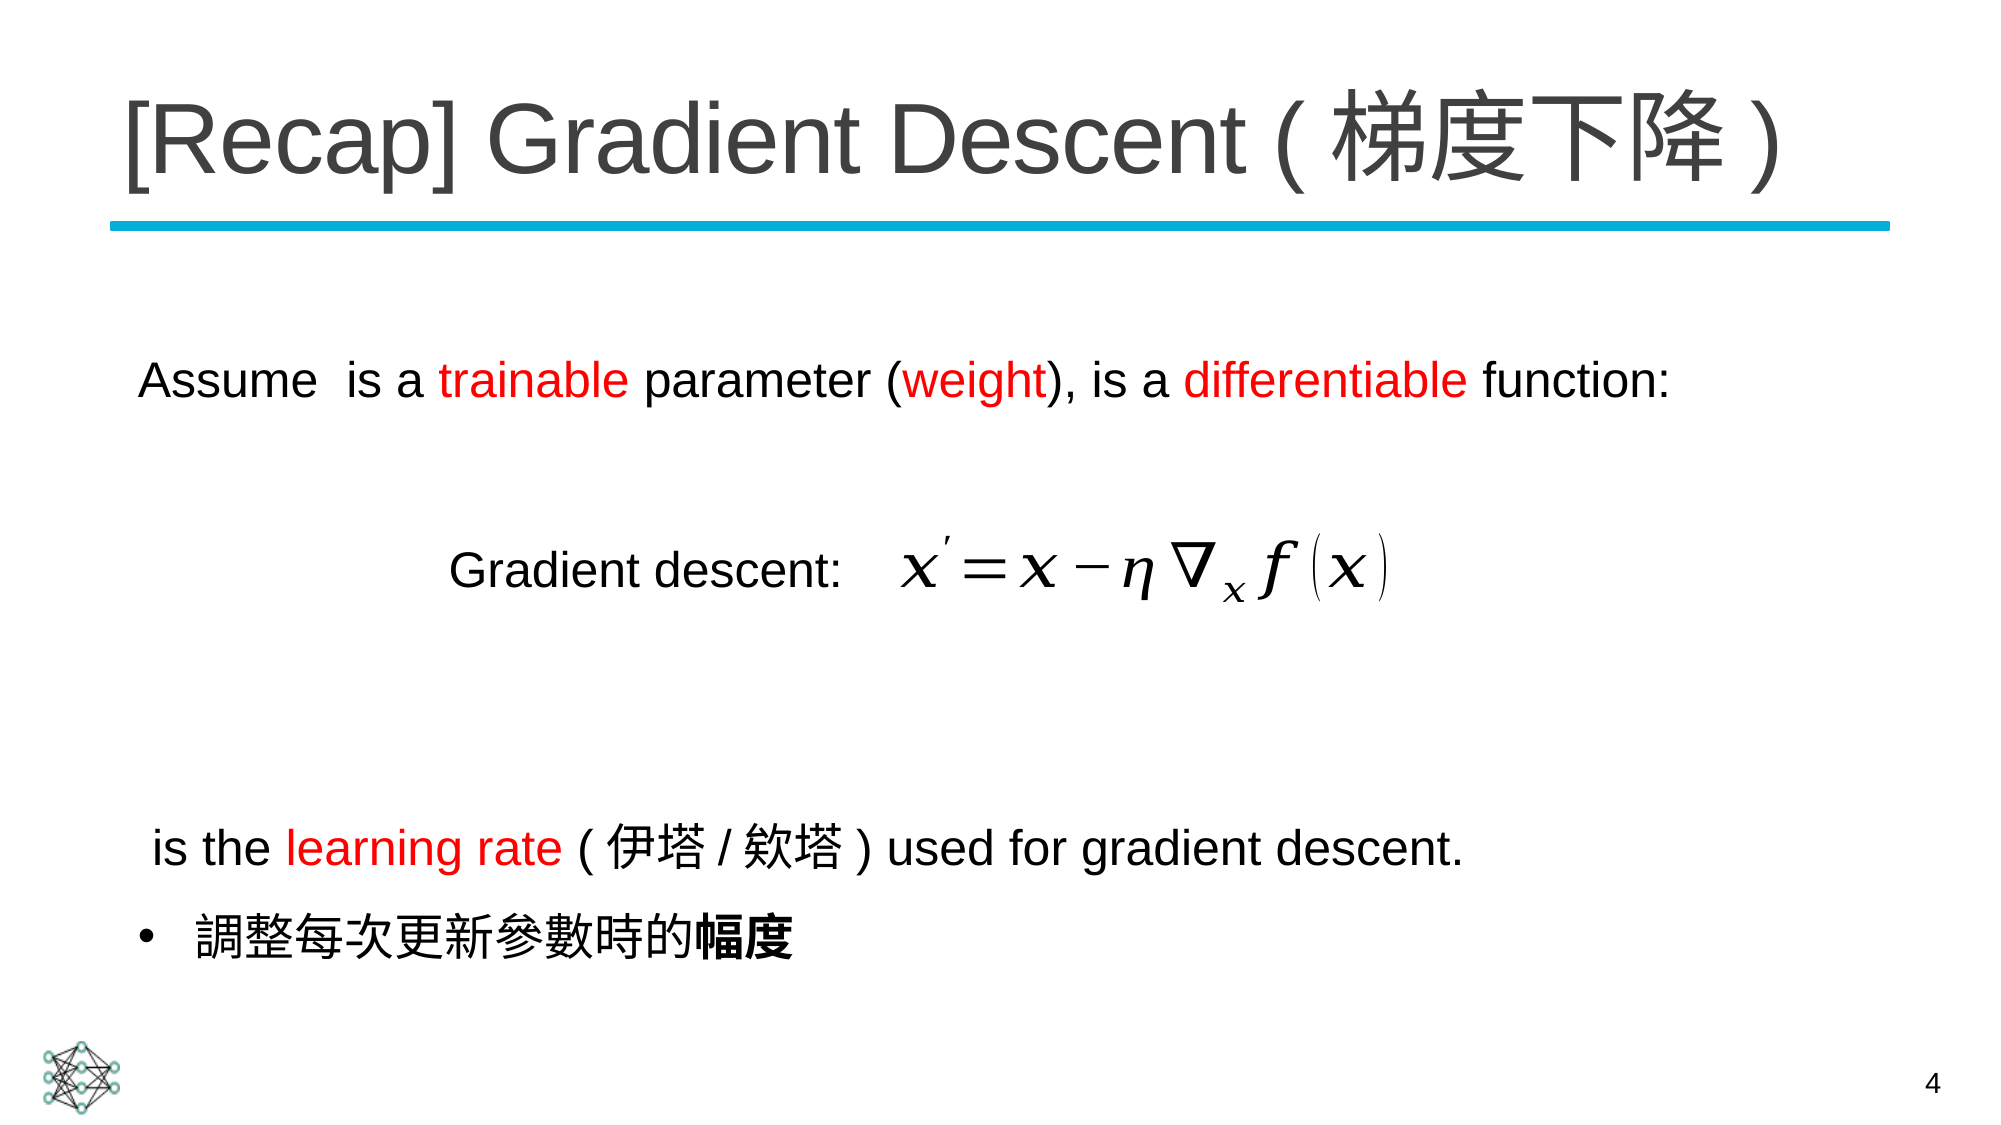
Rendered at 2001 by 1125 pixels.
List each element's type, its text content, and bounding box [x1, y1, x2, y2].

title [Recap] Gradient Descent (梯度下降) [107, 58, 1899, 228]
picture [43, 1041, 120, 1116]
slide_number 4 [1740, 1052, 1957, 1113]
text_box Gradient descent: [433, 530, 873, 605]
